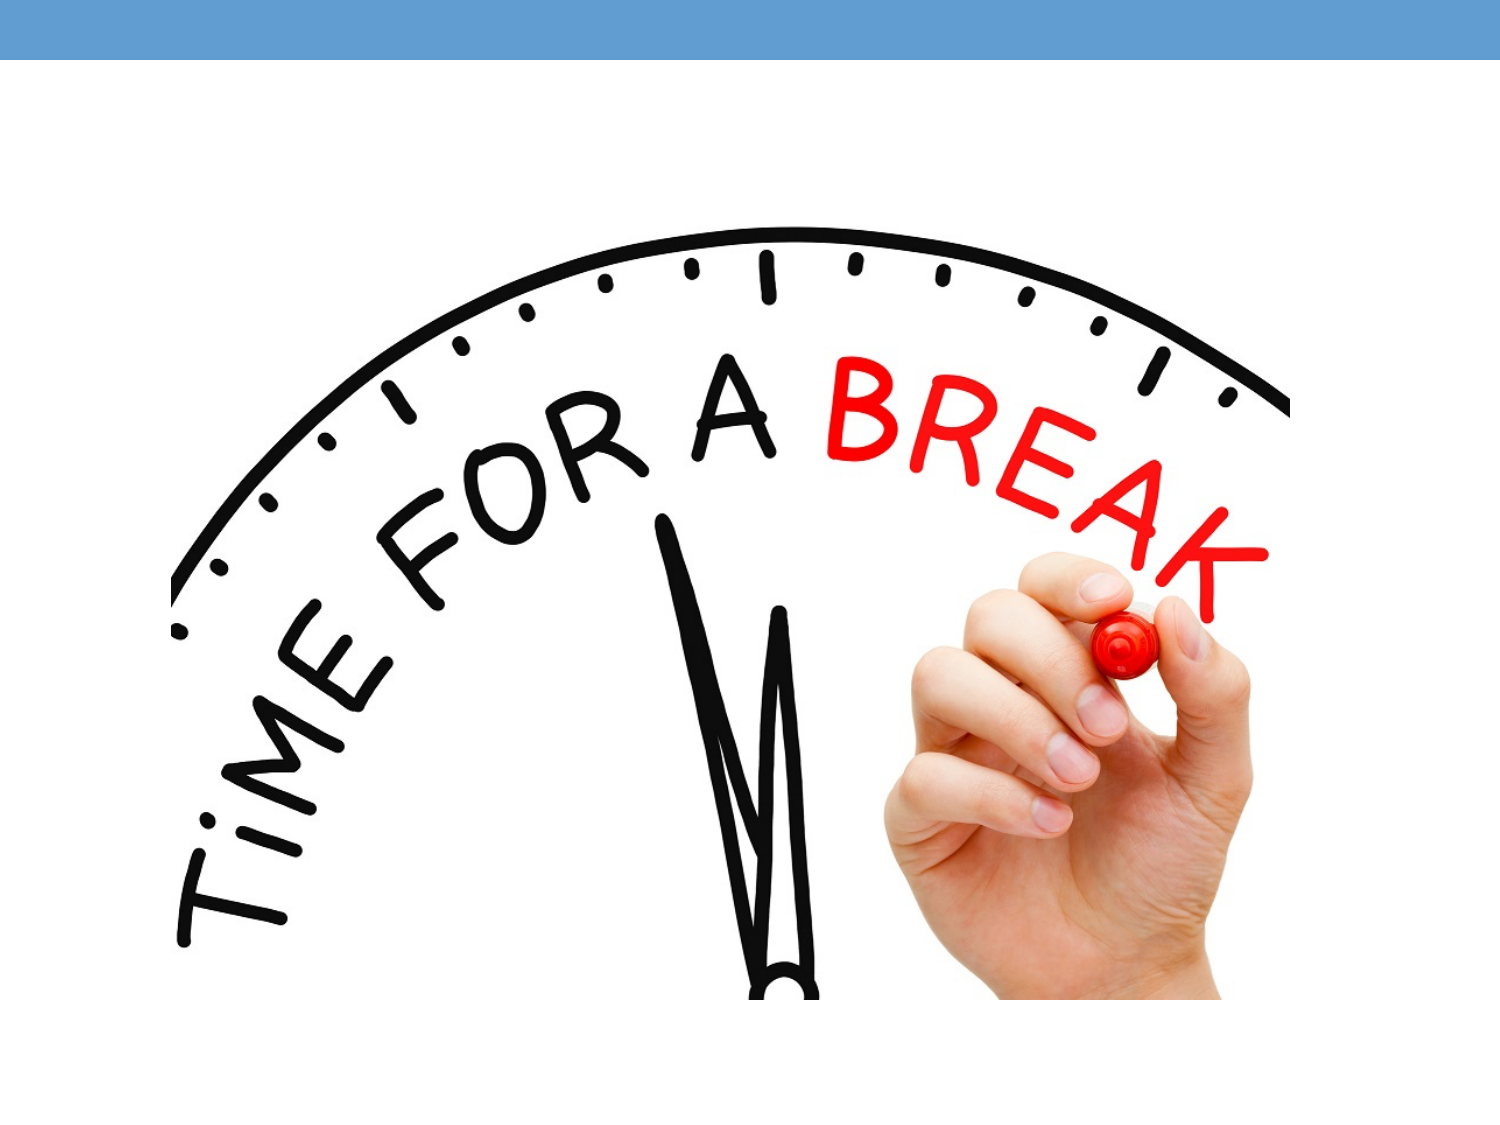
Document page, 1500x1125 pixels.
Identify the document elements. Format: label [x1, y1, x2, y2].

picture [170, 160, 1290, 1000]
